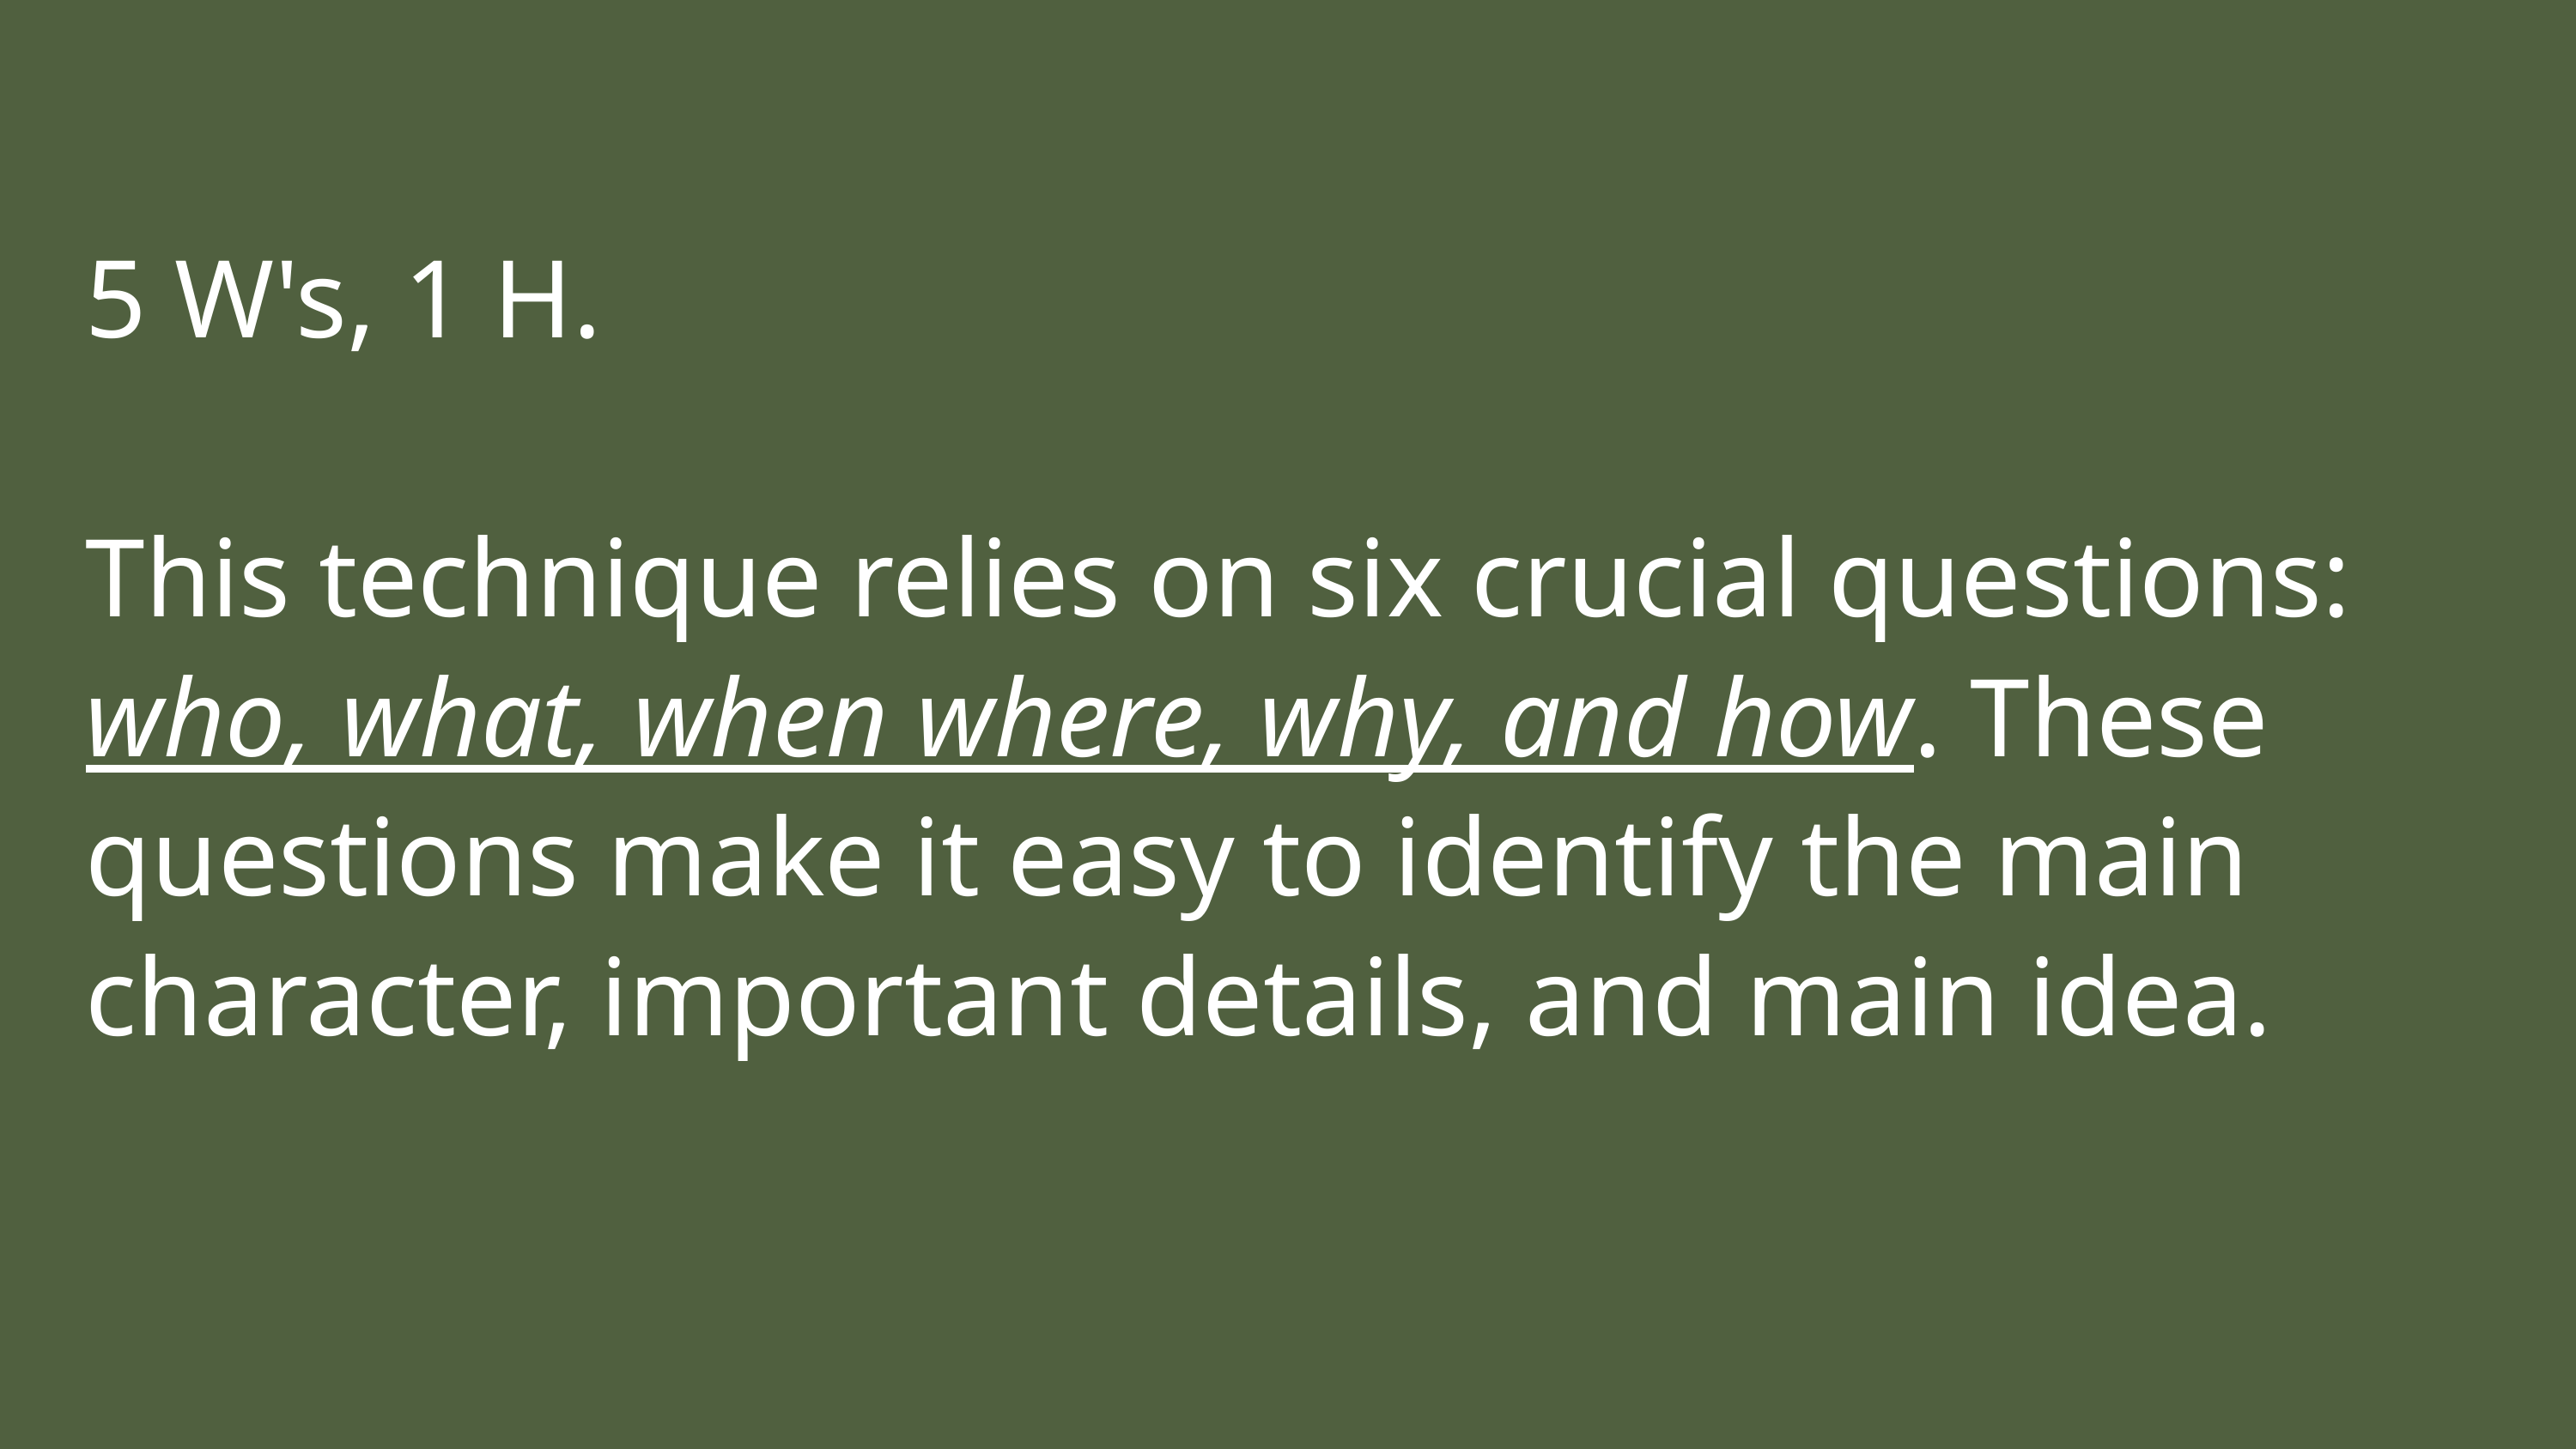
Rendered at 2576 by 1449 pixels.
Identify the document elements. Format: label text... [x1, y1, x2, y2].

text_box 5 W's, 1 H. This technique relies on six crucial questions: who, what, when where, why, and how. These questions make it easy to identify the main character, important details, and main idea. [85, 220, 2437, 1058]
